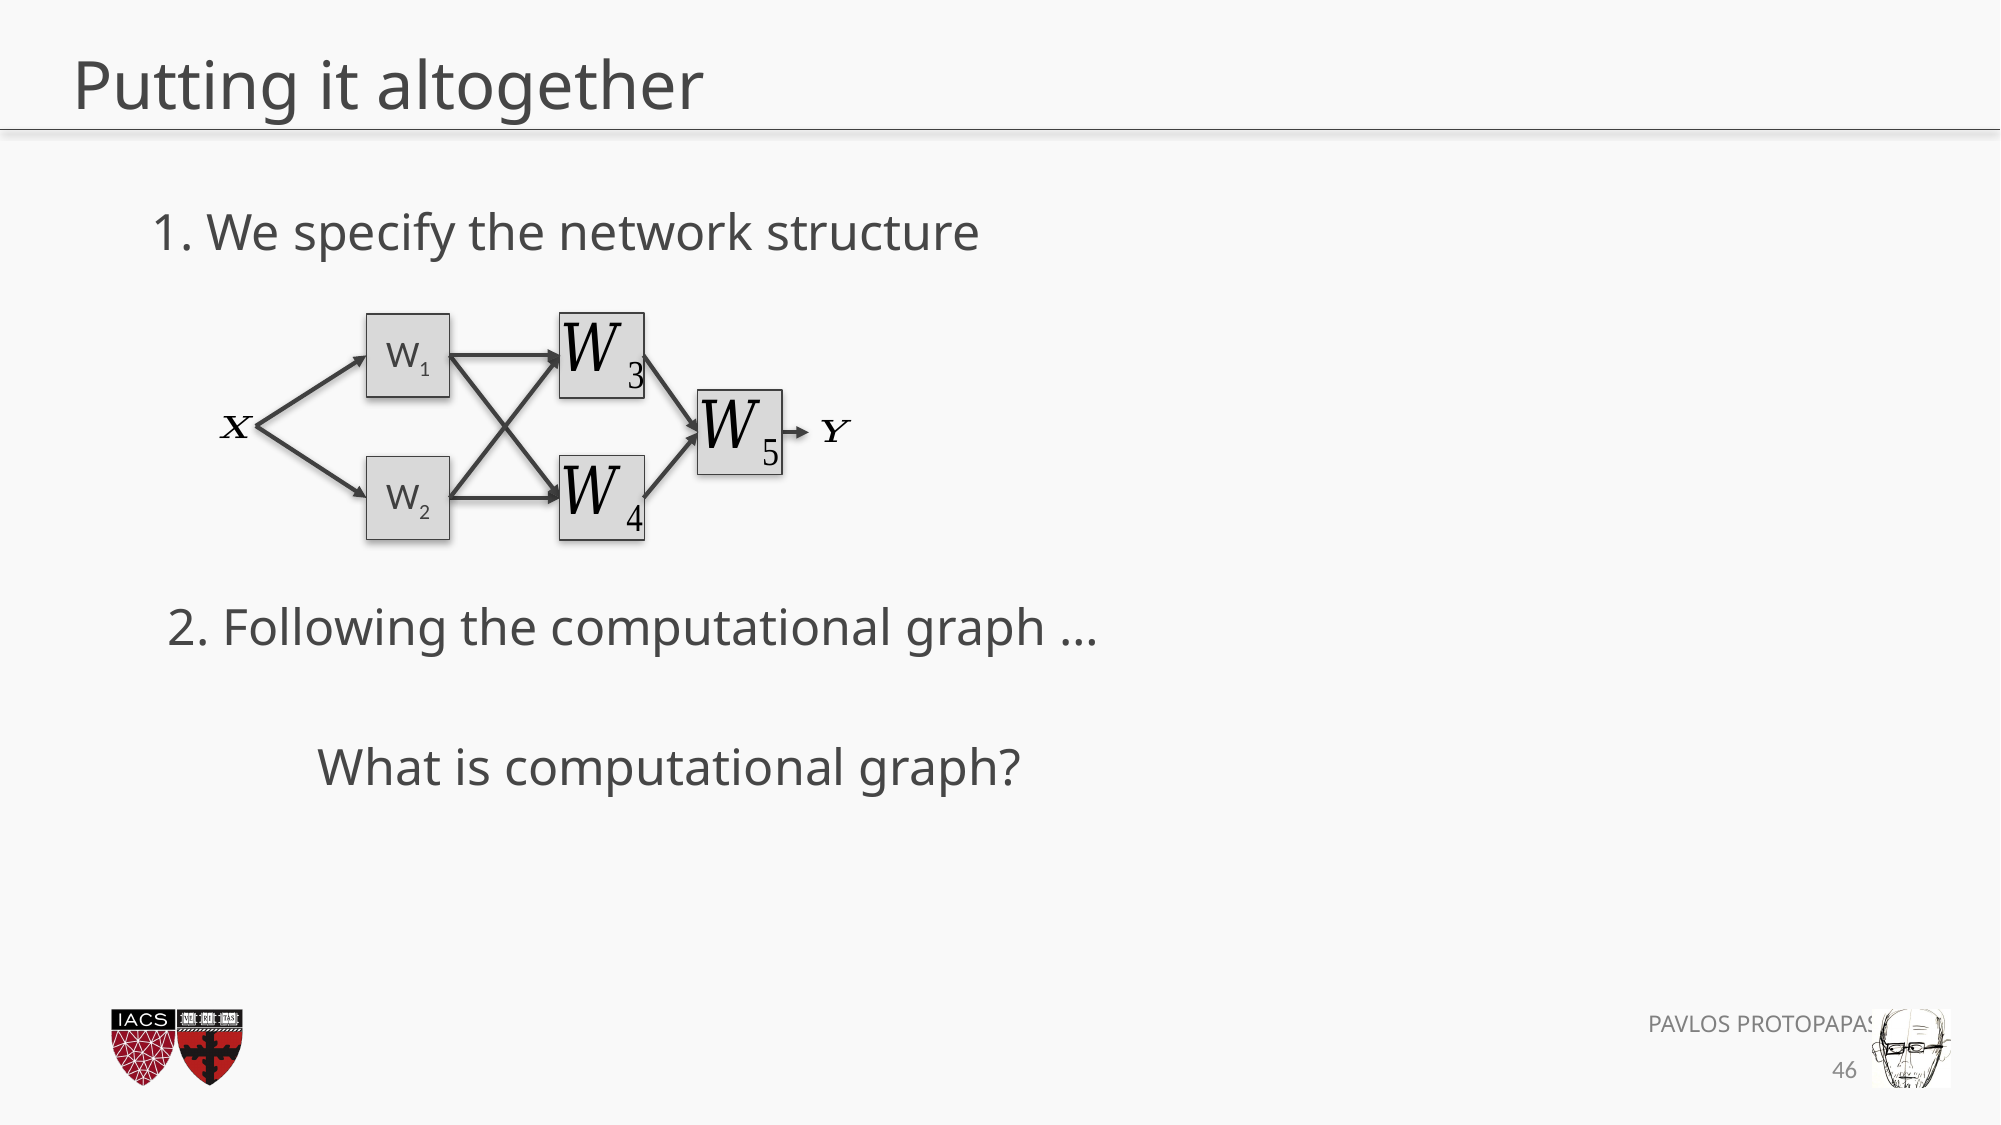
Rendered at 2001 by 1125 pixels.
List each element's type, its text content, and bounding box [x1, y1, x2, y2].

title Putting it altogether [57, 35, 1943, 162]
slide_number 46 [1405, 1038, 1873, 1099]
text_box 2. Following the computational graph … What is computational graph? [152, 588, 1847, 935]
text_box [216, 313, 855, 540]
picture [1872, 1009, 1951, 1088]
picture [109, 1009, 243, 1086]
list 1. We specify the network structure [136, 193, 1831, 540]
